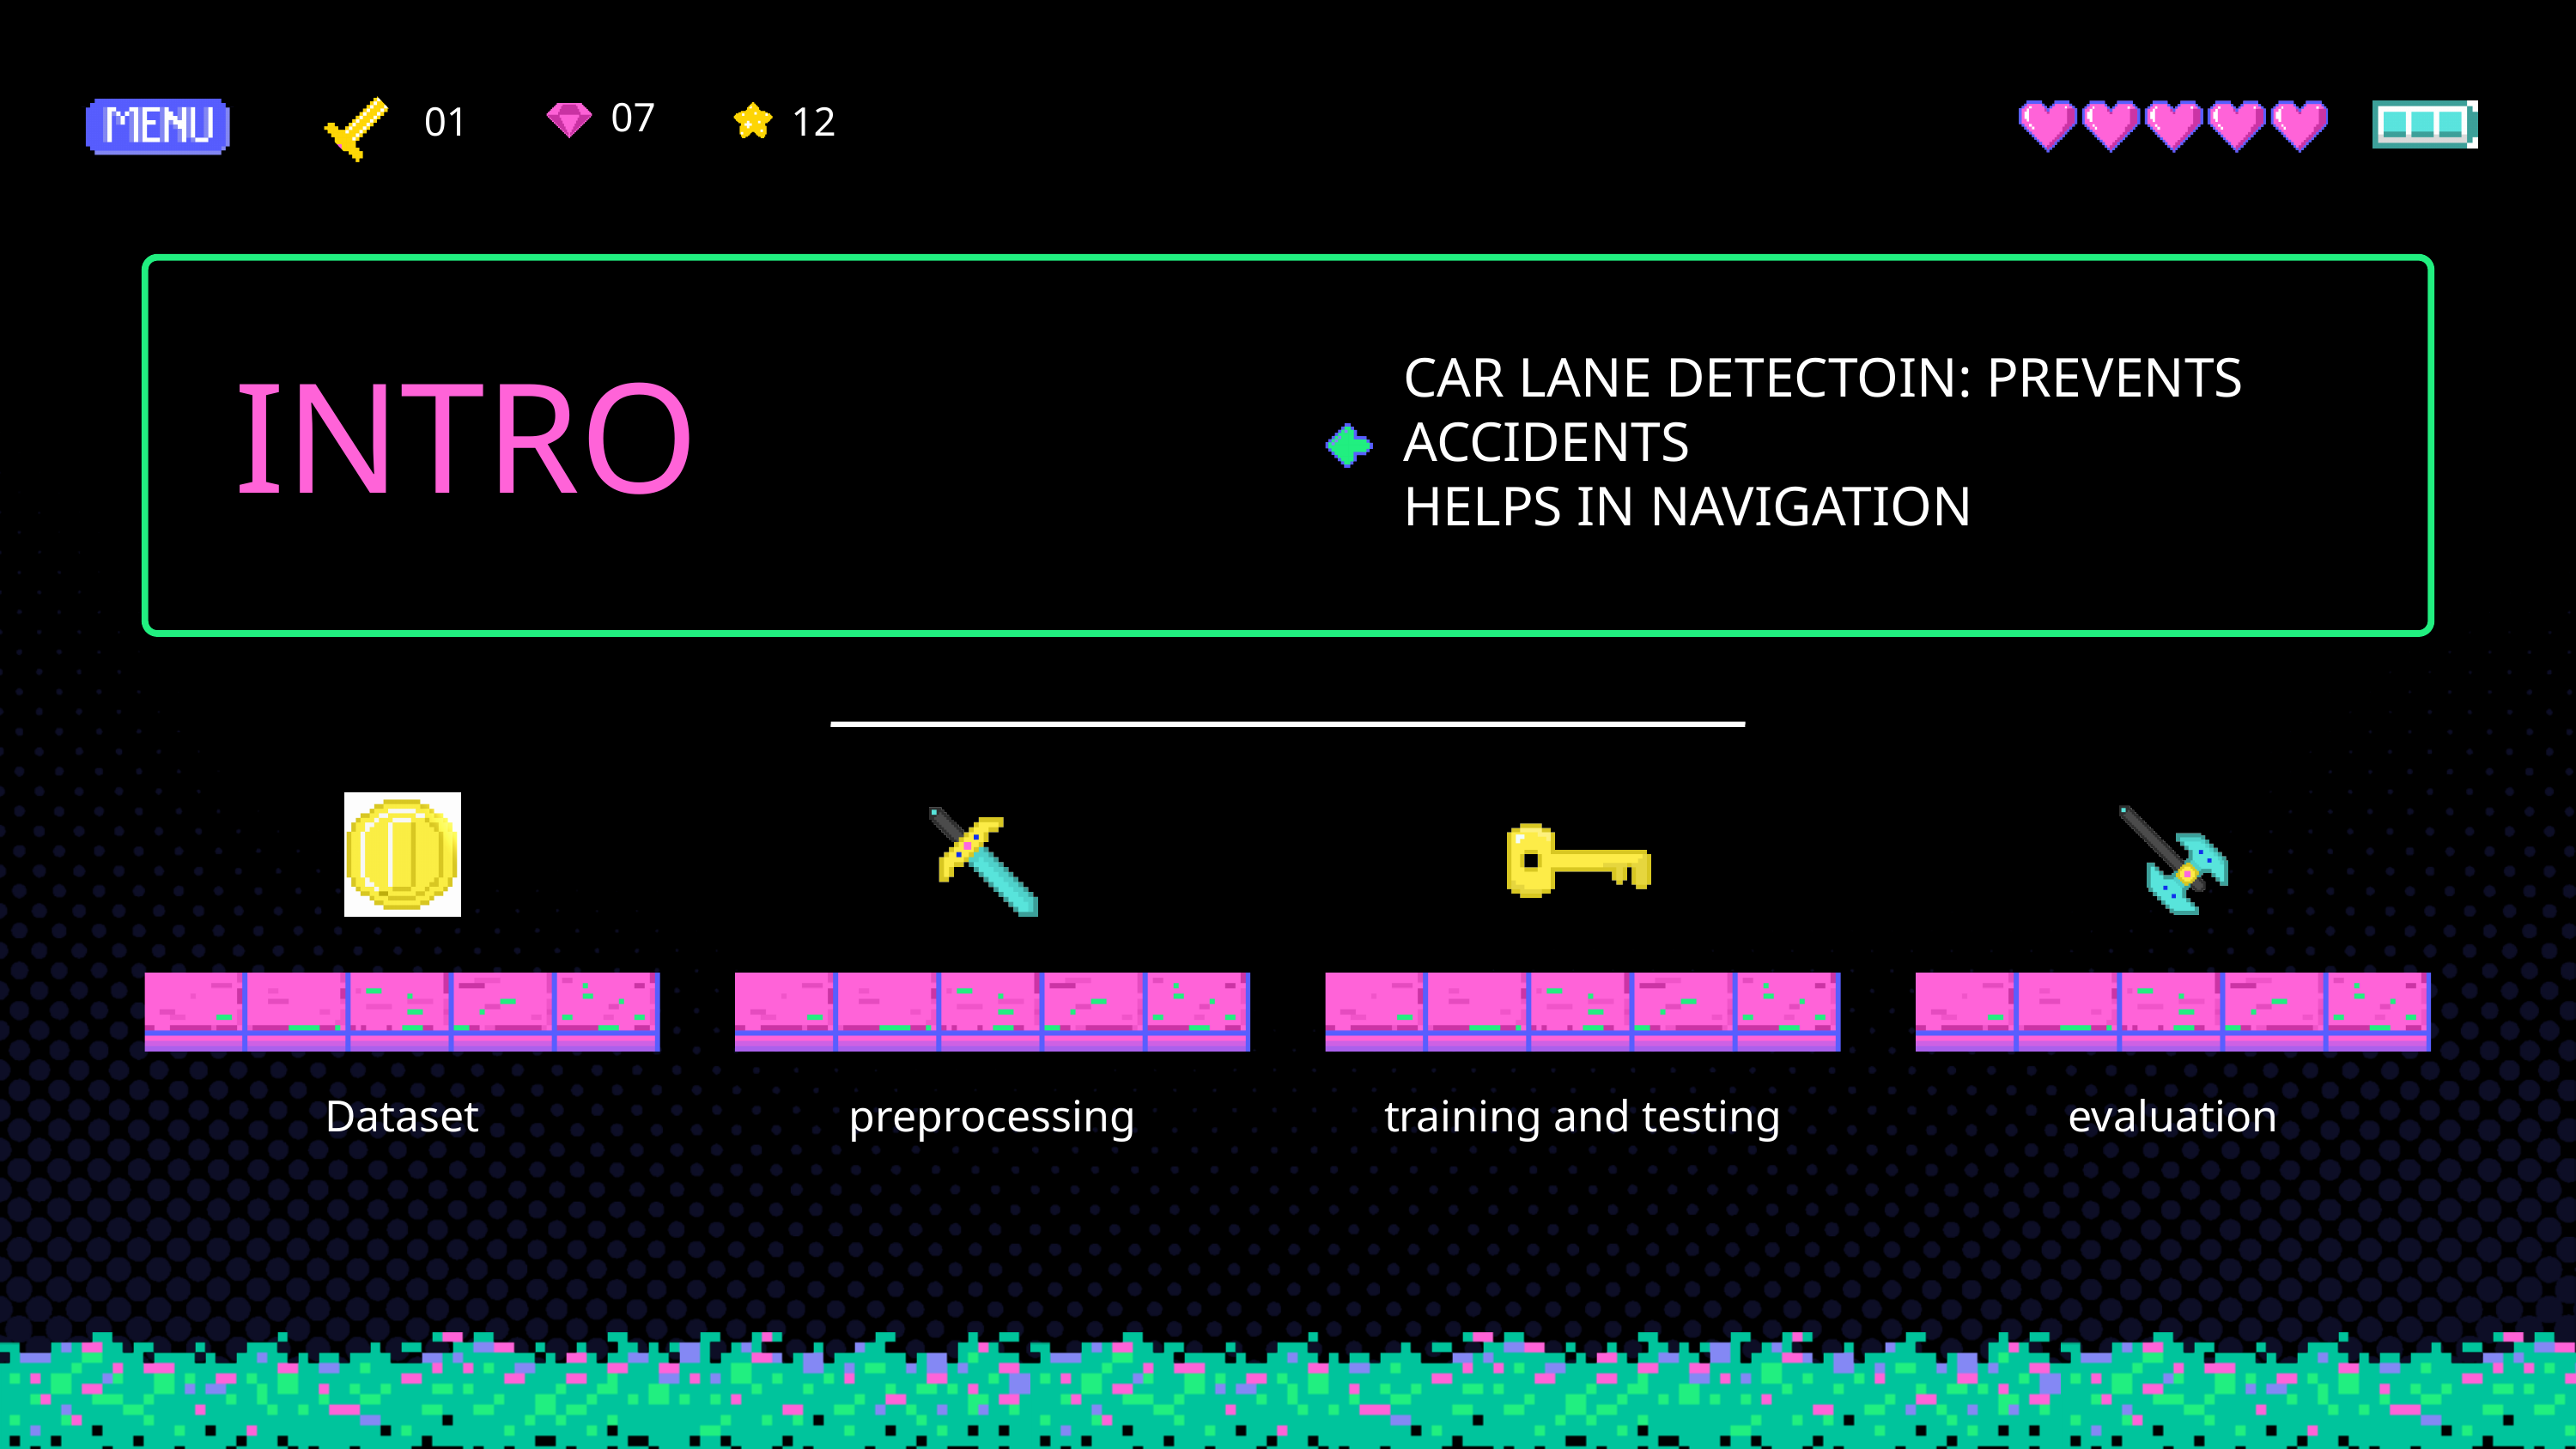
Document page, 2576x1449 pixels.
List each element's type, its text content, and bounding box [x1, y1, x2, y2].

text_box [0, 413, 2576, 1331]
picture [2372, 100, 2479, 149]
picture [2118, 793, 2228, 916]
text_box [546, 96, 675, 143]
text_box [1325, 973, 1841, 1052]
picture [928, 792, 1039, 917]
text_box training and testing [1325, 1080, 1841, 1141]
text_box [1916, 973, 2432, 1052]
text_box [144, 973, 660, 1052]
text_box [733, 100, 856, 147]
text_box Dataset [144, 1080, 660, 1141]
text_box [2019, 100, 2329, 153]
picture [344, 792, 461, 917]
text_box evaluation [1916, 1080, 2432, 1141]
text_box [0, 1332, 2576, 1449]
text_box [81, 94, 234, 160]
text_box preprocessing [735, 1080, 1251, 1141]
picture [1506, 810, 1651, 899]
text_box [144, 257, 2432, 634]
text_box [317, 80, 489, 169]
text_box [735, 973, 1251, 1052]
